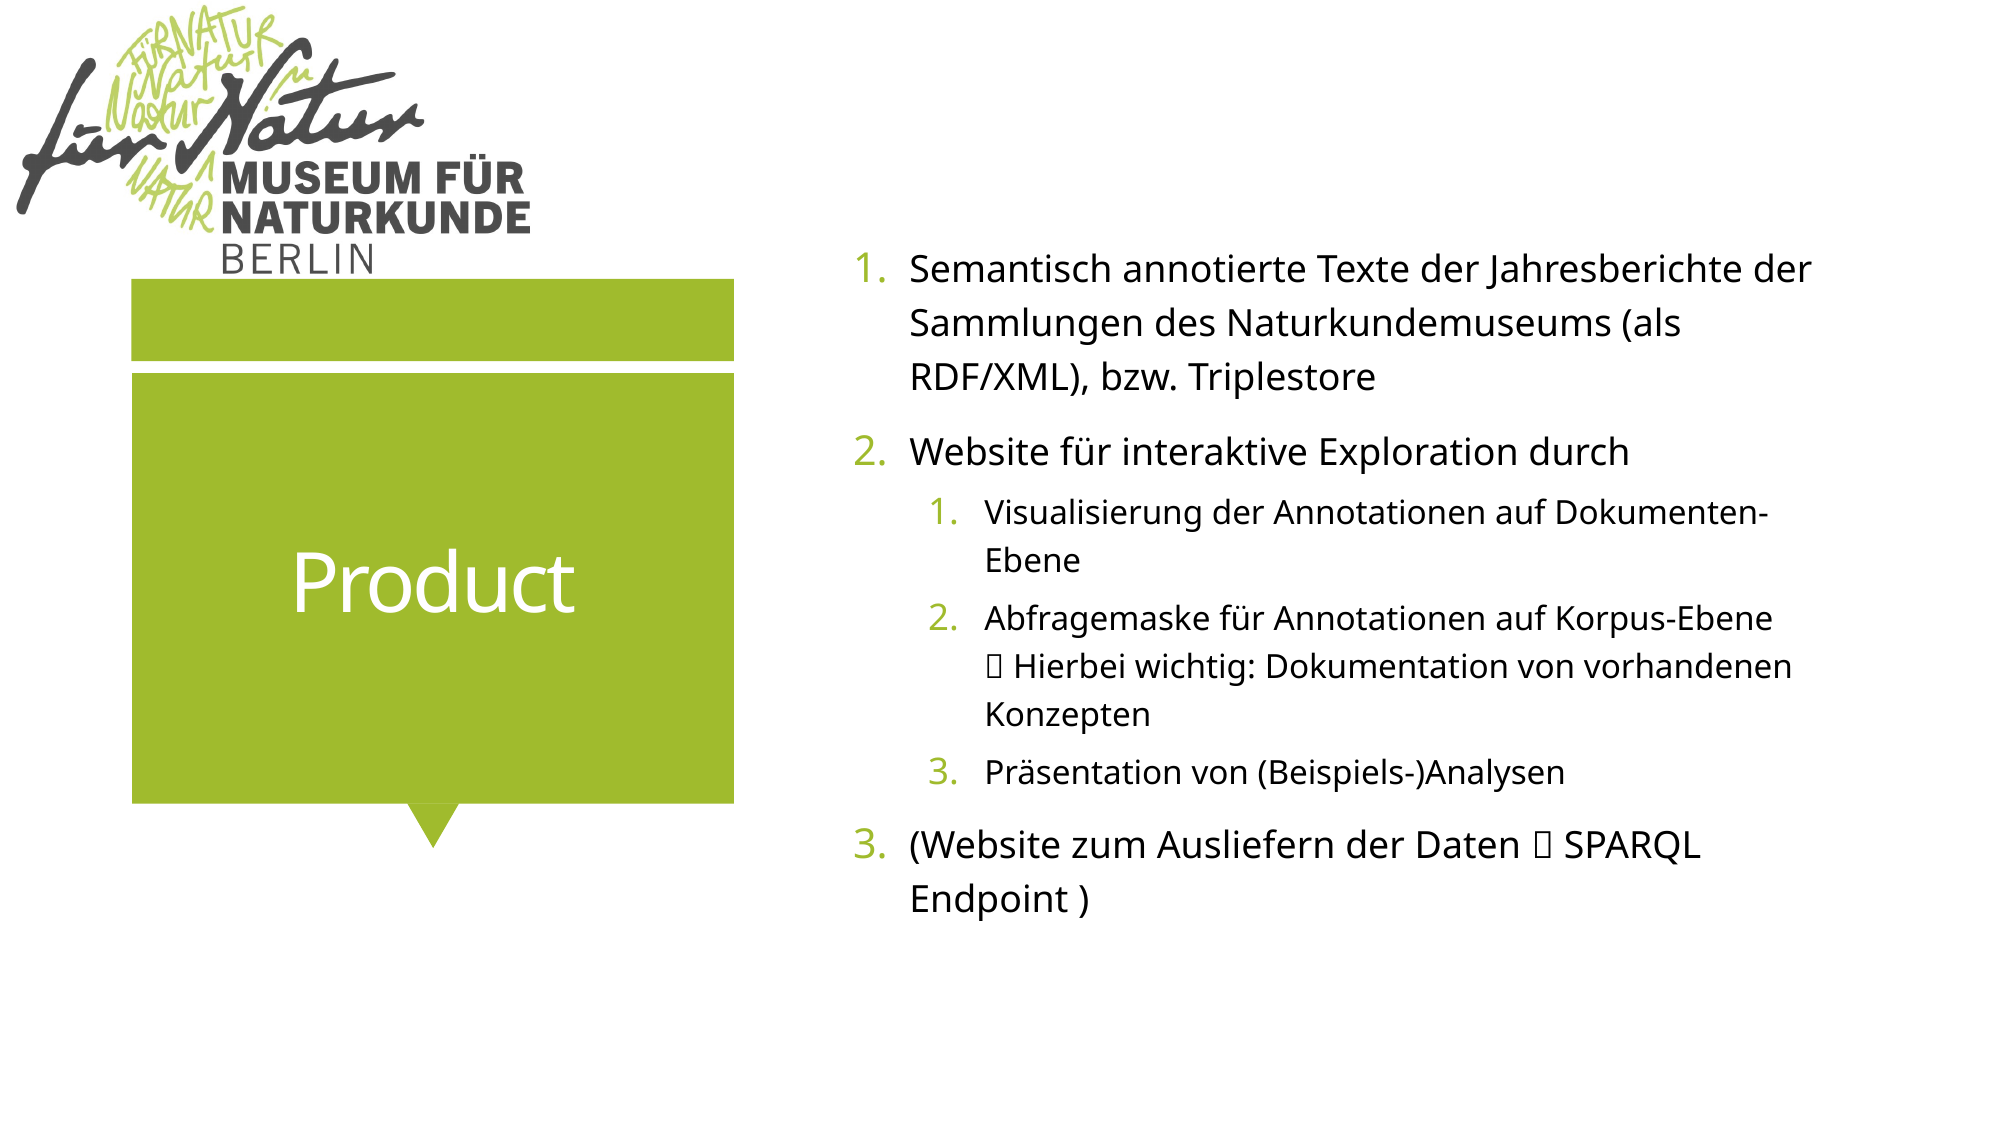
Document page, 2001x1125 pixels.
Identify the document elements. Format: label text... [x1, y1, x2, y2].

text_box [0, 0, 546, 321]
title Product [145, 385, 720, 789]
list Semantisch annotierte Texte der Jahresberichte der Sammlungen des Naturkundemuseums (als RDF/XML), bzw. Triplestore Website für interaktive Exploration durch Visualisierung der Annotationen auf Dokumenten-Ebene Abfragemaske für Annotationen auf Korpus-Ebene  Hierbei wichtig: Dokumentation von vorhandenen Konzepten Präsentation von (Beispiels-)Analysen (Website zum Ausliefern der Daten  SPARQL Endpoint ) [838, 228, 1869, 1090]
